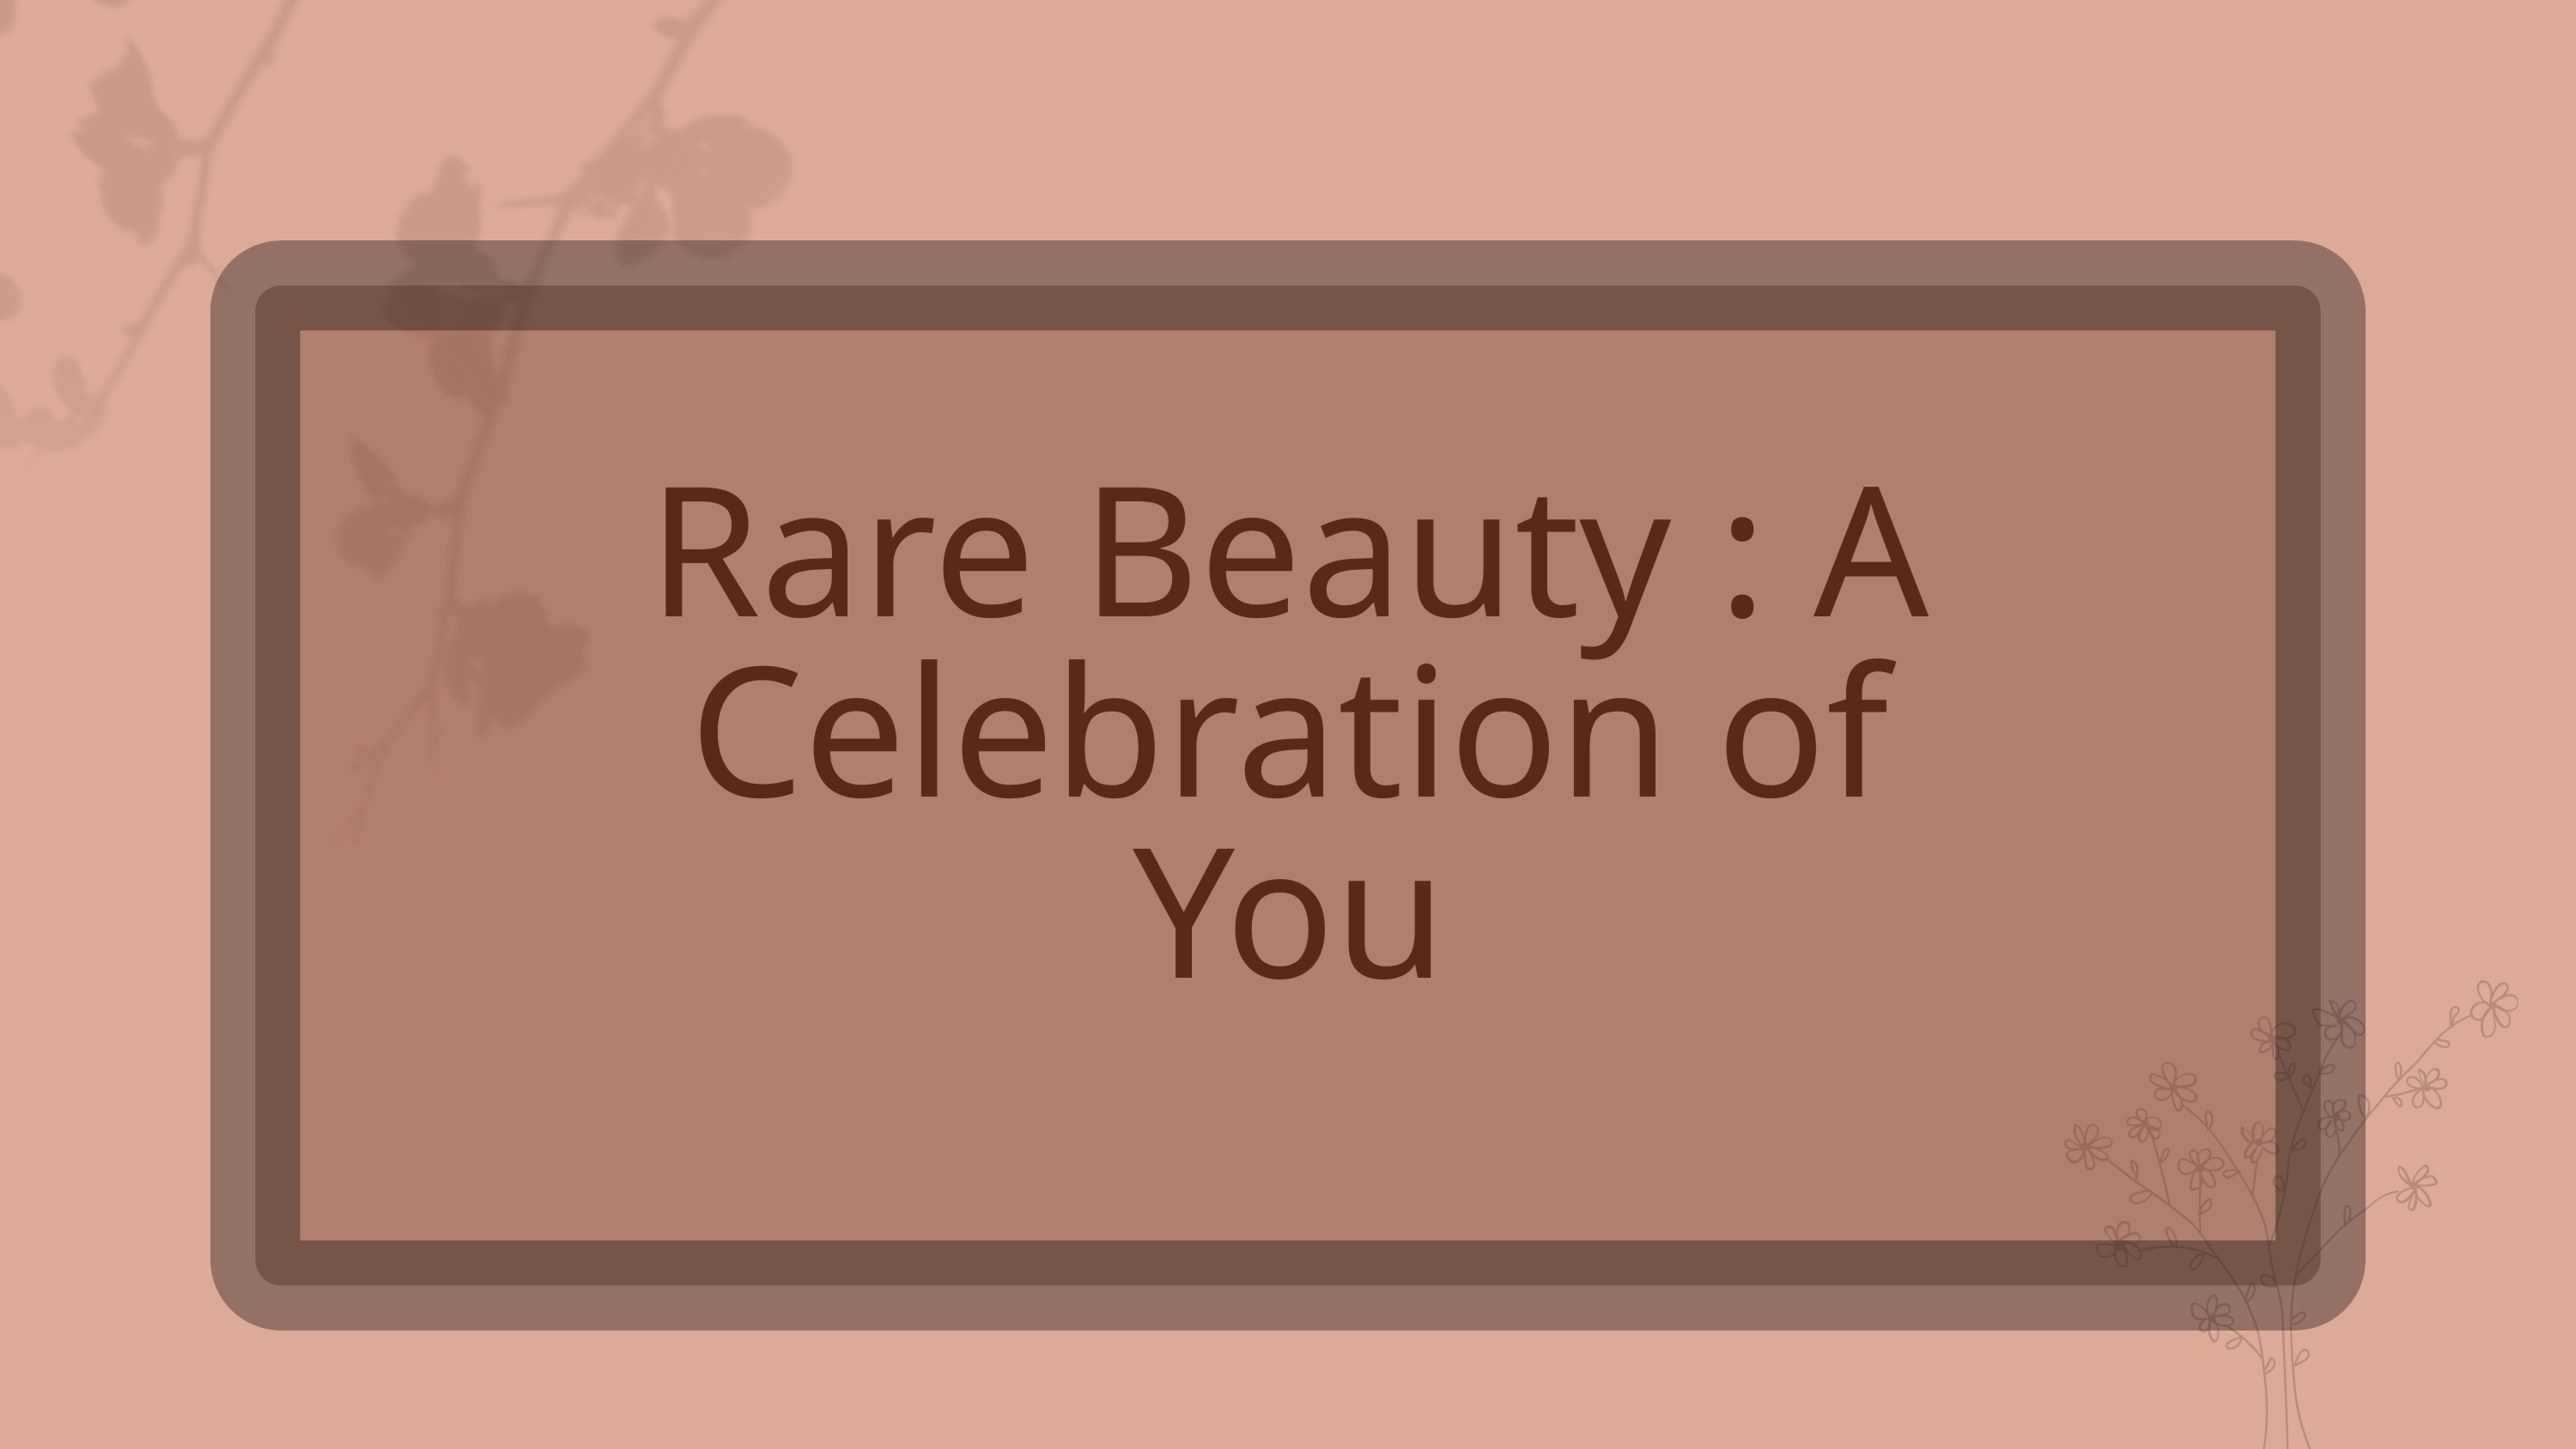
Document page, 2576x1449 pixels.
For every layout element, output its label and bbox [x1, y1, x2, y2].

text_box [2063, 979, 2518, 1449]
text_box [0, 0, 800, 858]
text_box [255, 285, 2321, 1286]
